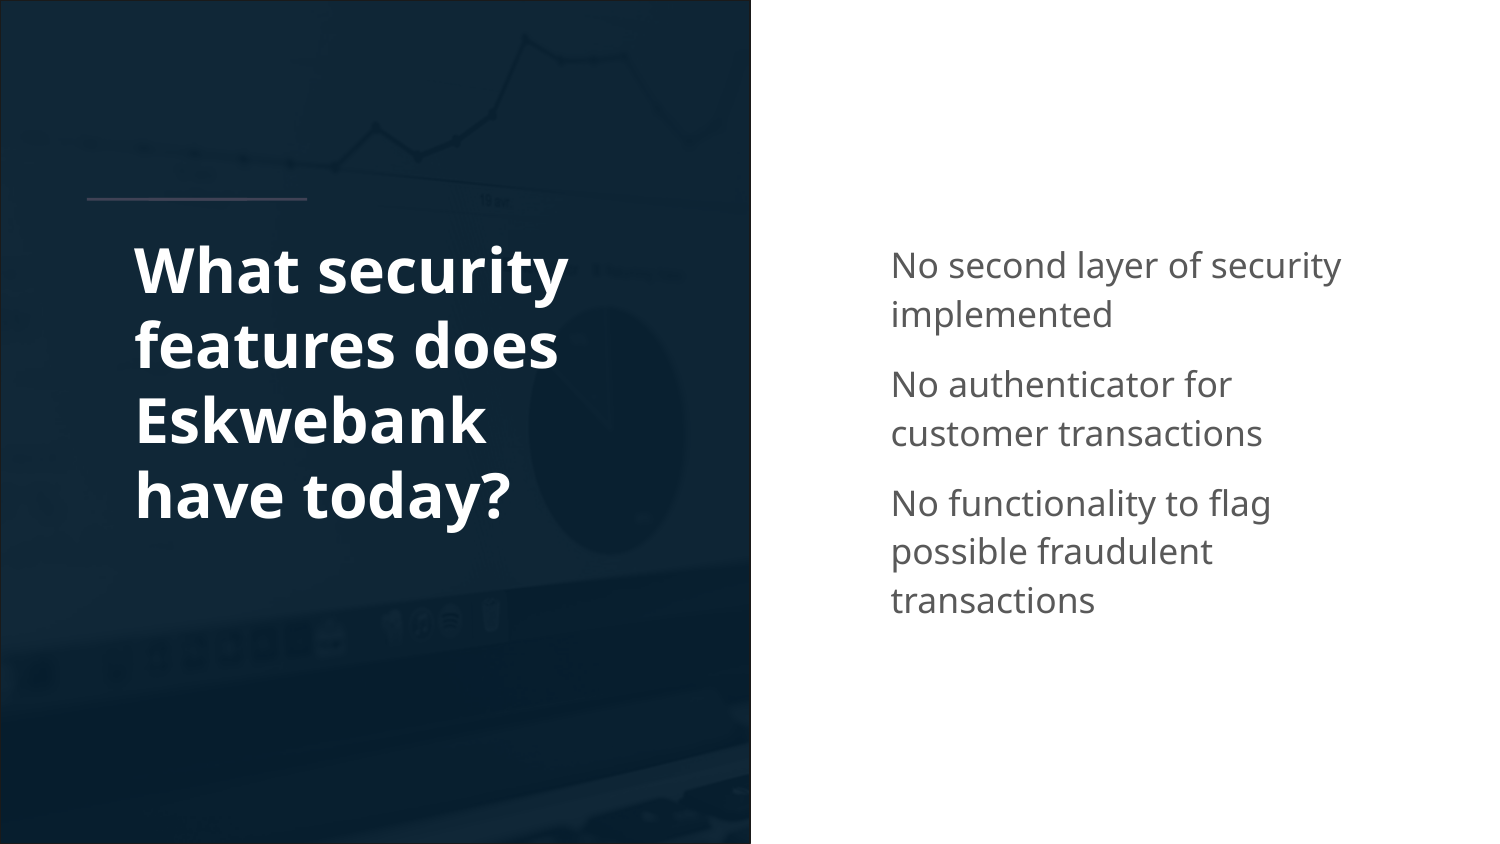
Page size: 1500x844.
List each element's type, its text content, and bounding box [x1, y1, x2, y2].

list No second layer of security implemented No authenticator for customer transactions No functionality to flag possible fraudulent transactions [800, 221, 1403, 719]
text_box [0, 0, 750, 844]
title What security features does Eskwebank have today? [119, 216, 662, 494]
